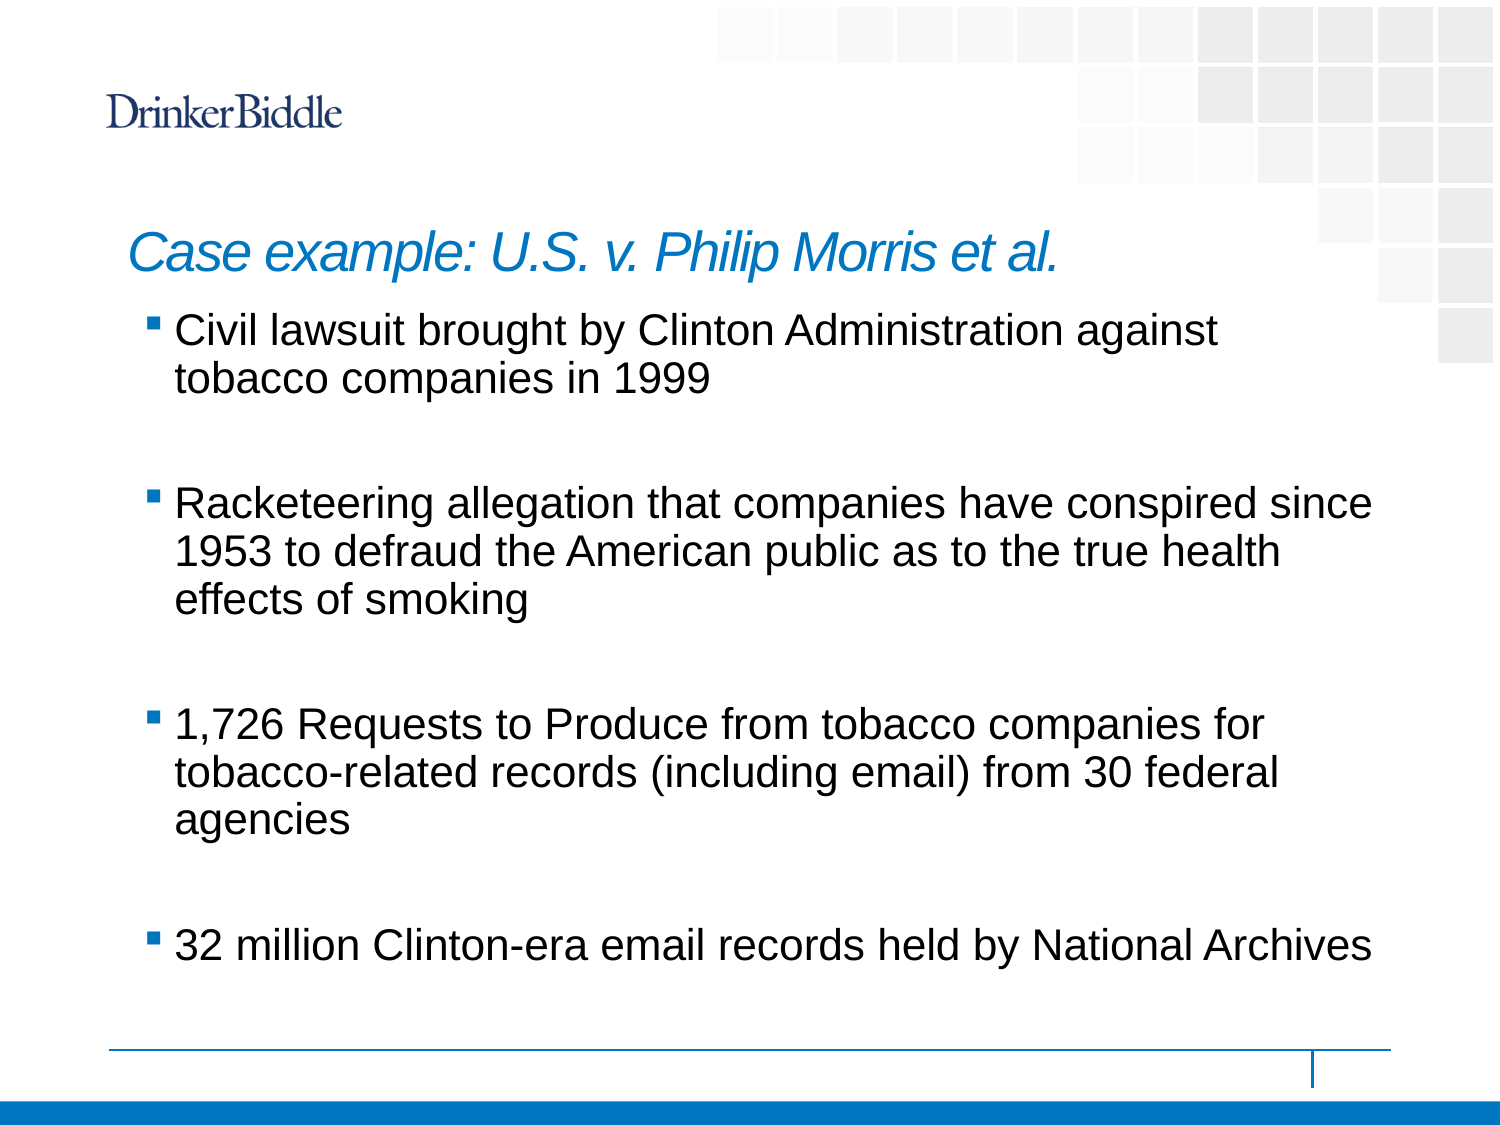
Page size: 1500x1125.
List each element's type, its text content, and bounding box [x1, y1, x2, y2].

picture [717, 7, 1493, 363]
picture [106, 94, 342, 128]
title Case example: U.S. v. Philip Morris et al. [112, 200, 1392, 297]
list Civil lawsuit brought by Clinton Administration against tobacco companies in 1999 Racketeering allegation that companies have conspired since 1953 to defraud the American public as to the true health effects of smoking 1,726 Requests to Produce from tobacco companies for tobacco-related records (including email) from 30 federal agencies 32 million Clinton-era email records held by National Archives [112, 299, 1392, 1000]
